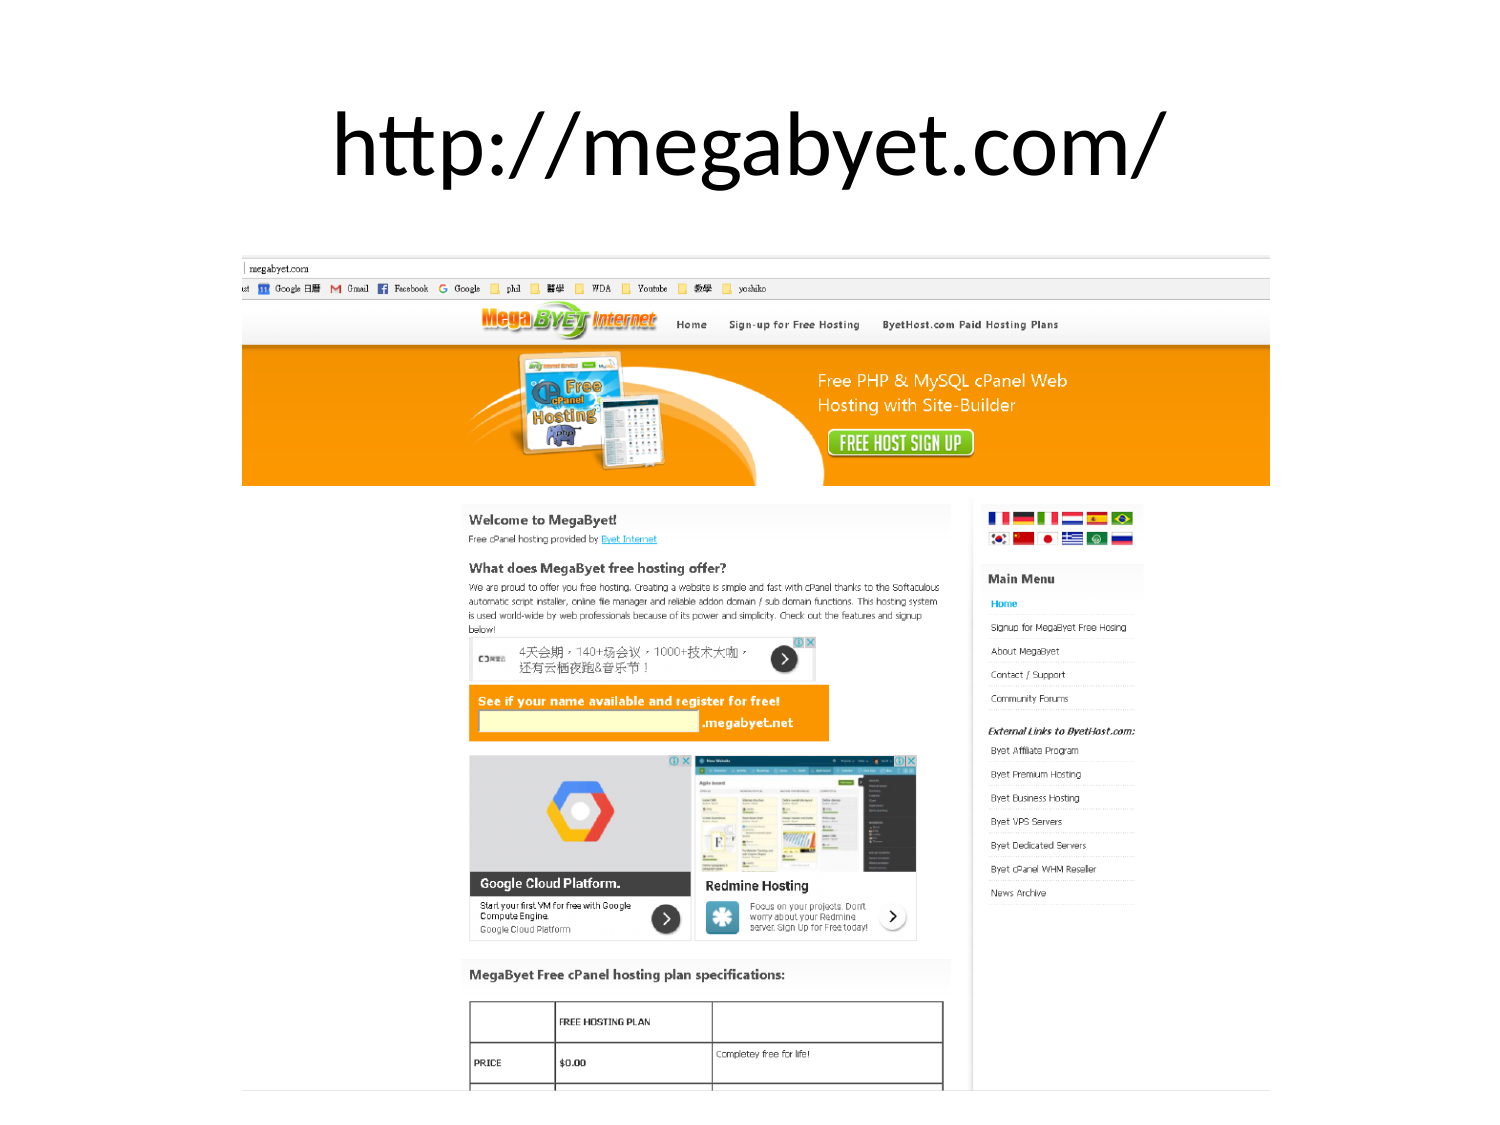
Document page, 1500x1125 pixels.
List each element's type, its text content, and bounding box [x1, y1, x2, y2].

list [241, 255, 1270, 1091]
title http://megabyet.com/ [75, 45, 1425, 233]
